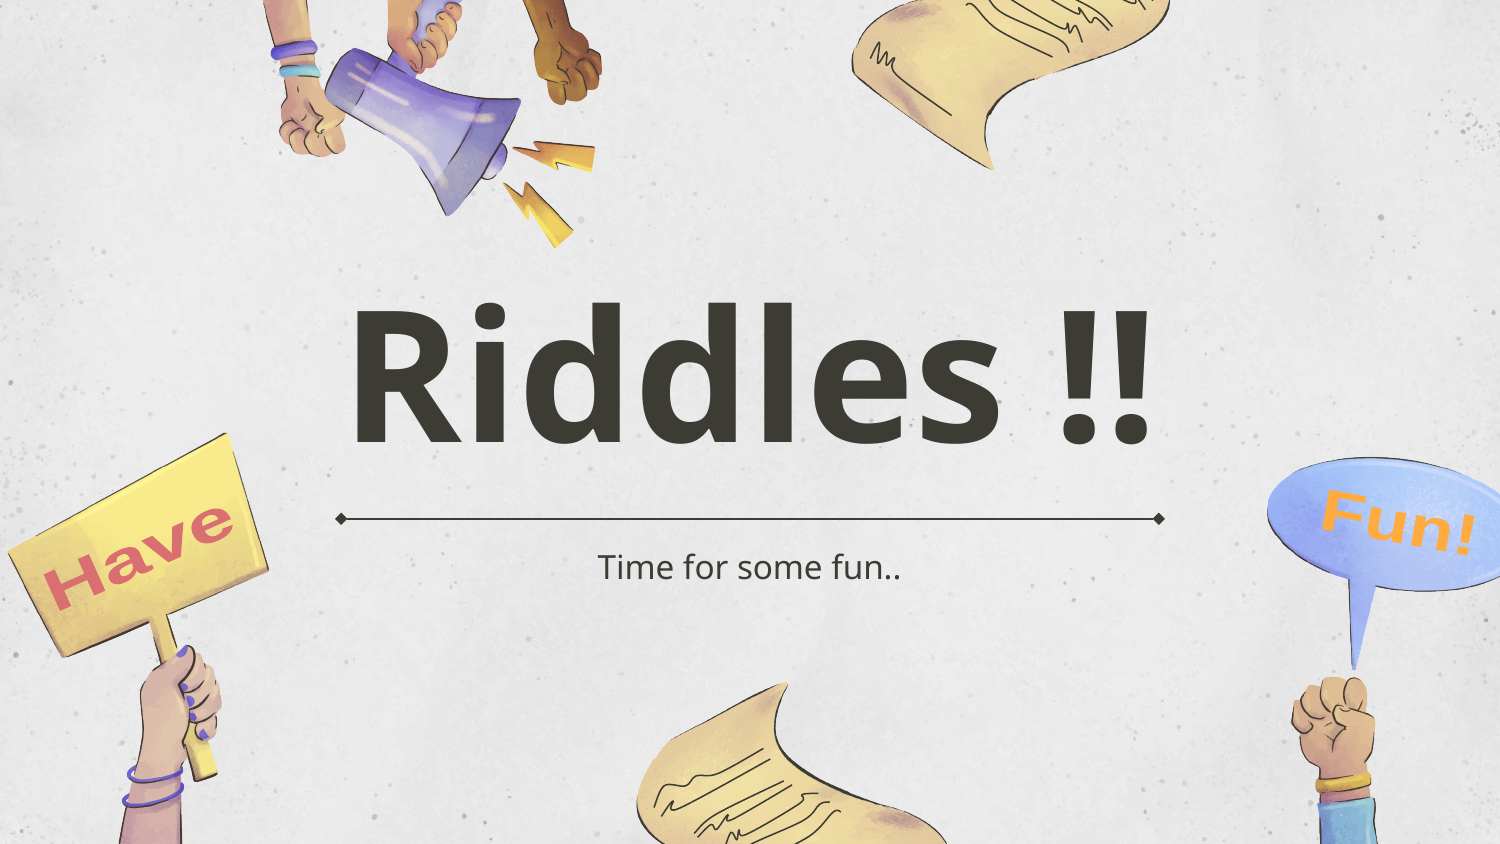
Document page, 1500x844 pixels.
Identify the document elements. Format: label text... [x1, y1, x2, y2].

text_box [1249, 426, 1500, 844]
subtitle Time for some fun.. [293, 531, 1232, 612]
title Riddles !! [268, 232, 1232, 507]
picture [581, 626, 970, 844]
picture [193, 0, 660, 232]
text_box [0, 393, 290, 844]
picture [809, 0, 1206, 232]
